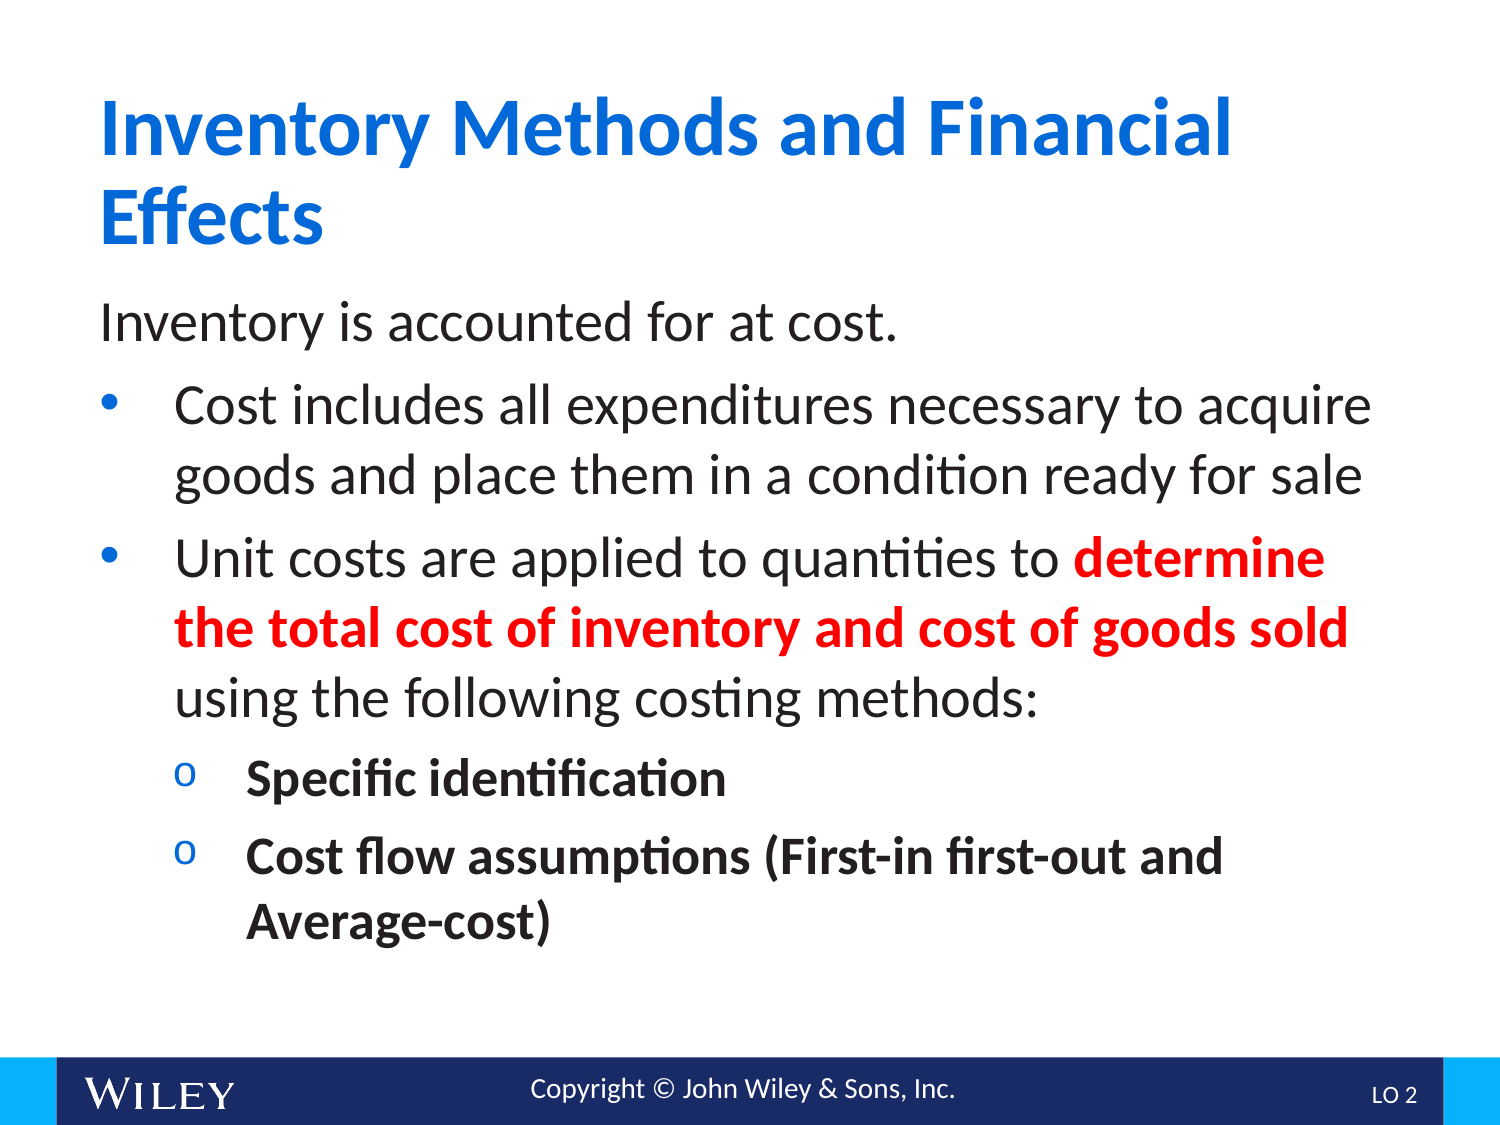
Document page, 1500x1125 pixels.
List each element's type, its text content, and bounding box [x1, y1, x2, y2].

list Inventory is accounted for at cost. Cost includes all expenditures necessary to acquire goods and place them in a condition ready for sale Unit costs are applied to quantities to determine the total cost of inventory and cost of goods sold using the following costing methods: Specific identification Cost flow assumptions (First-in first-out and Average-cost) [84, 275, 1416, 1048]
list L O 2 [1309, 1065, 1433, 1125]
title Inventory Methods and Financial Effects [84, 75, 1416, 215]
